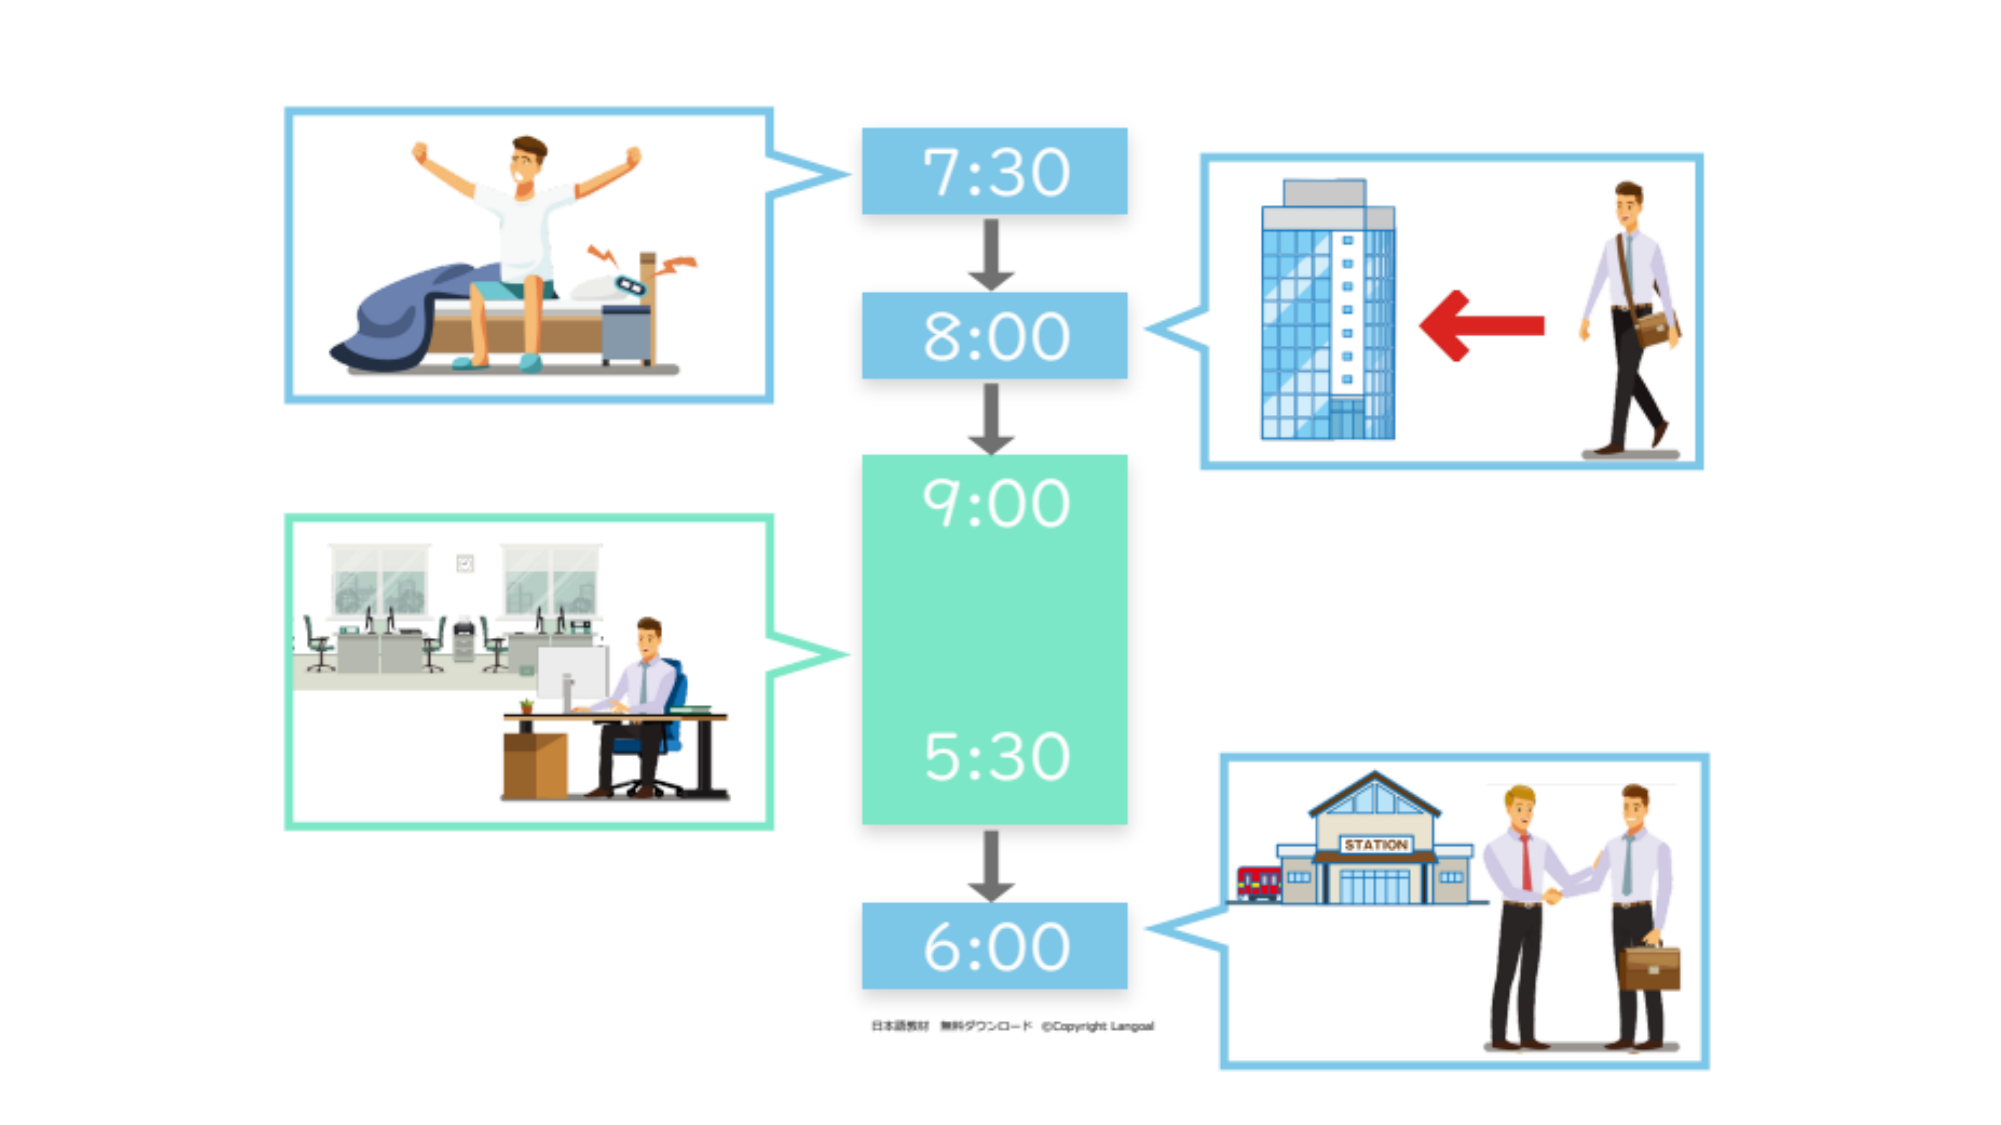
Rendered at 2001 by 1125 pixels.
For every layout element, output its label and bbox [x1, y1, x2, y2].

list [265, 44, 1735, 1081]
